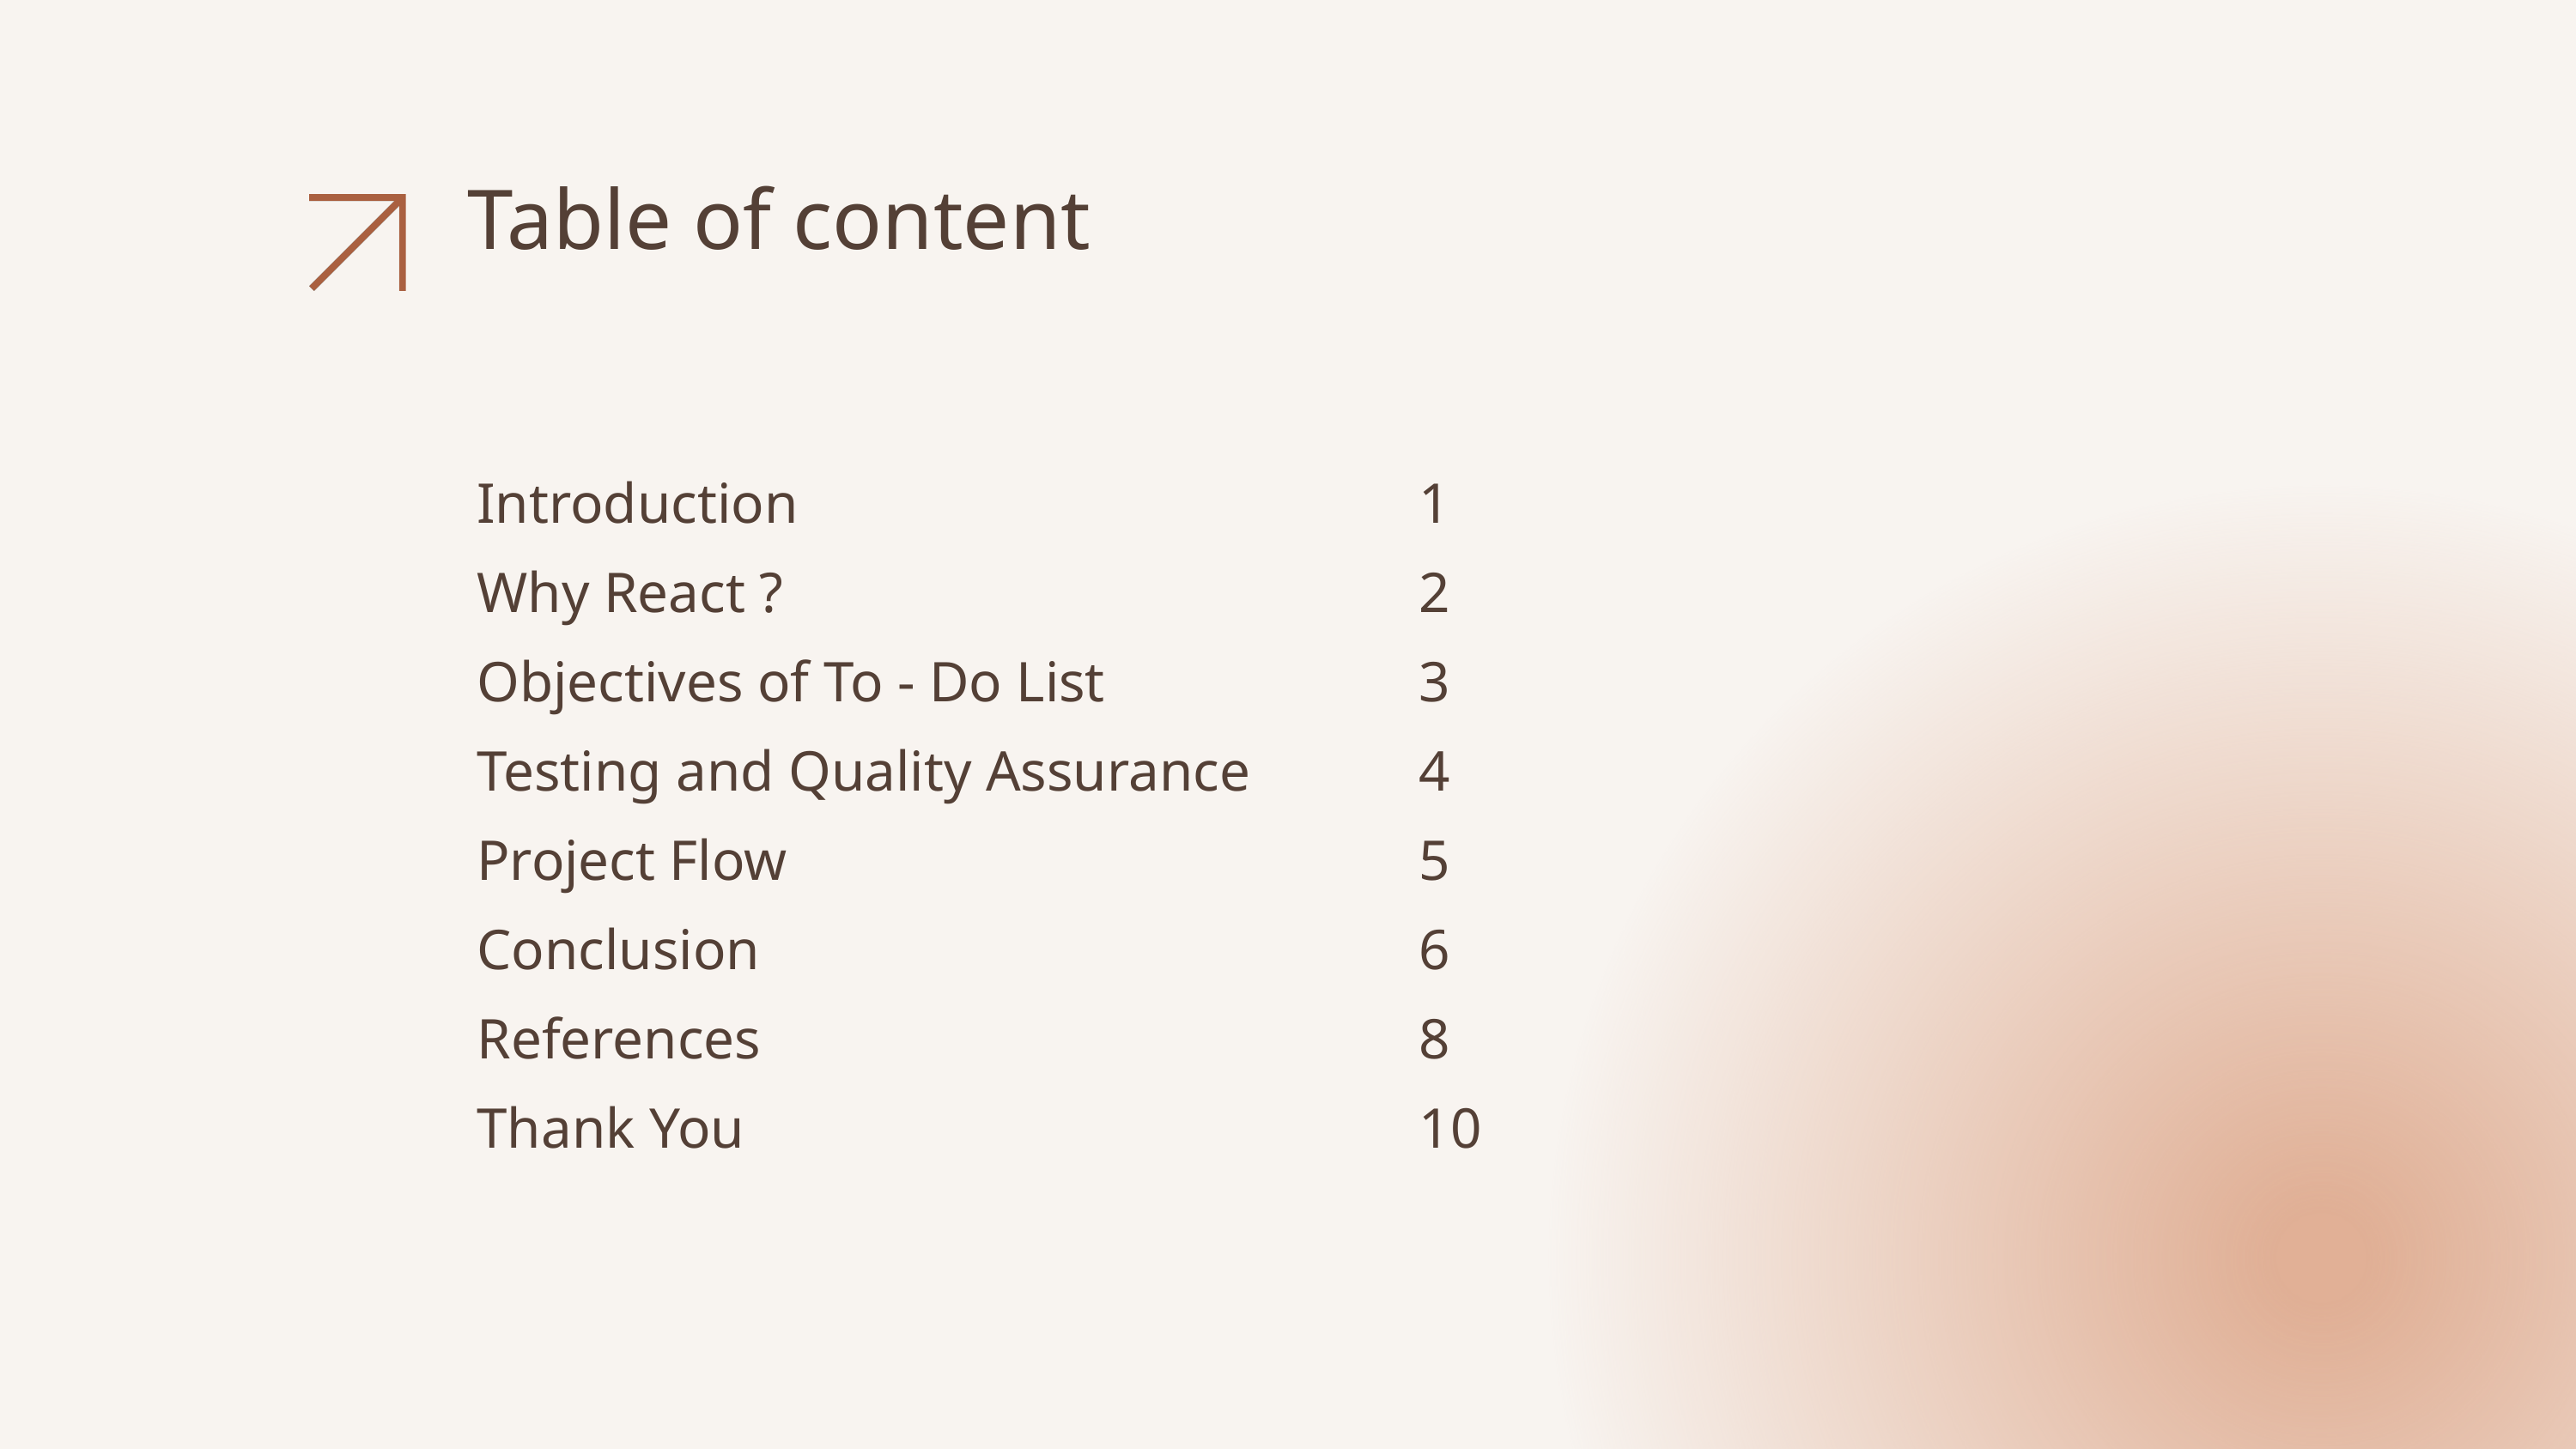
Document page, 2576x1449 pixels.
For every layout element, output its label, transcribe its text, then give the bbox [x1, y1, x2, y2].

text_box 10 [1419, 1076, 1472, 1159]
text_box 3 [1419, 630, 1472, 713]
text_box 6 [1419, 898, 1472, 981]
text_box Testing and Quality Assurance [477, 719, 1419, 803]
text_box Thank You [477, 1076, 1419, 1159]
text_box [309, 194, 406, 291]
text_box Introduction [477, 452, 1419, 535]
text_box 1 [1419, 452, 1472, 535]
text_box References [477, 987, 1419, 1070]
text_box 2 [1419, 541, 1472, 624]
text_box 8 [1419, 987, 1472, 1070]
text_box [1472, 409, 2576, 1449]
text_box Conclusion [477, 898, 1419, 981]
text_box 5 [1419, 809, 1472, 892]
text_box 4 [1419, 719, 1472, 803]
text_box Objectives of To - Do List [477, 630, 1419, 713]
text_box Project Flow [477, 809, 1419, 892]
text_box Why React ? [477, 541, 1419, 624]
text_box Table of content [467, 167, 1364, 266]
